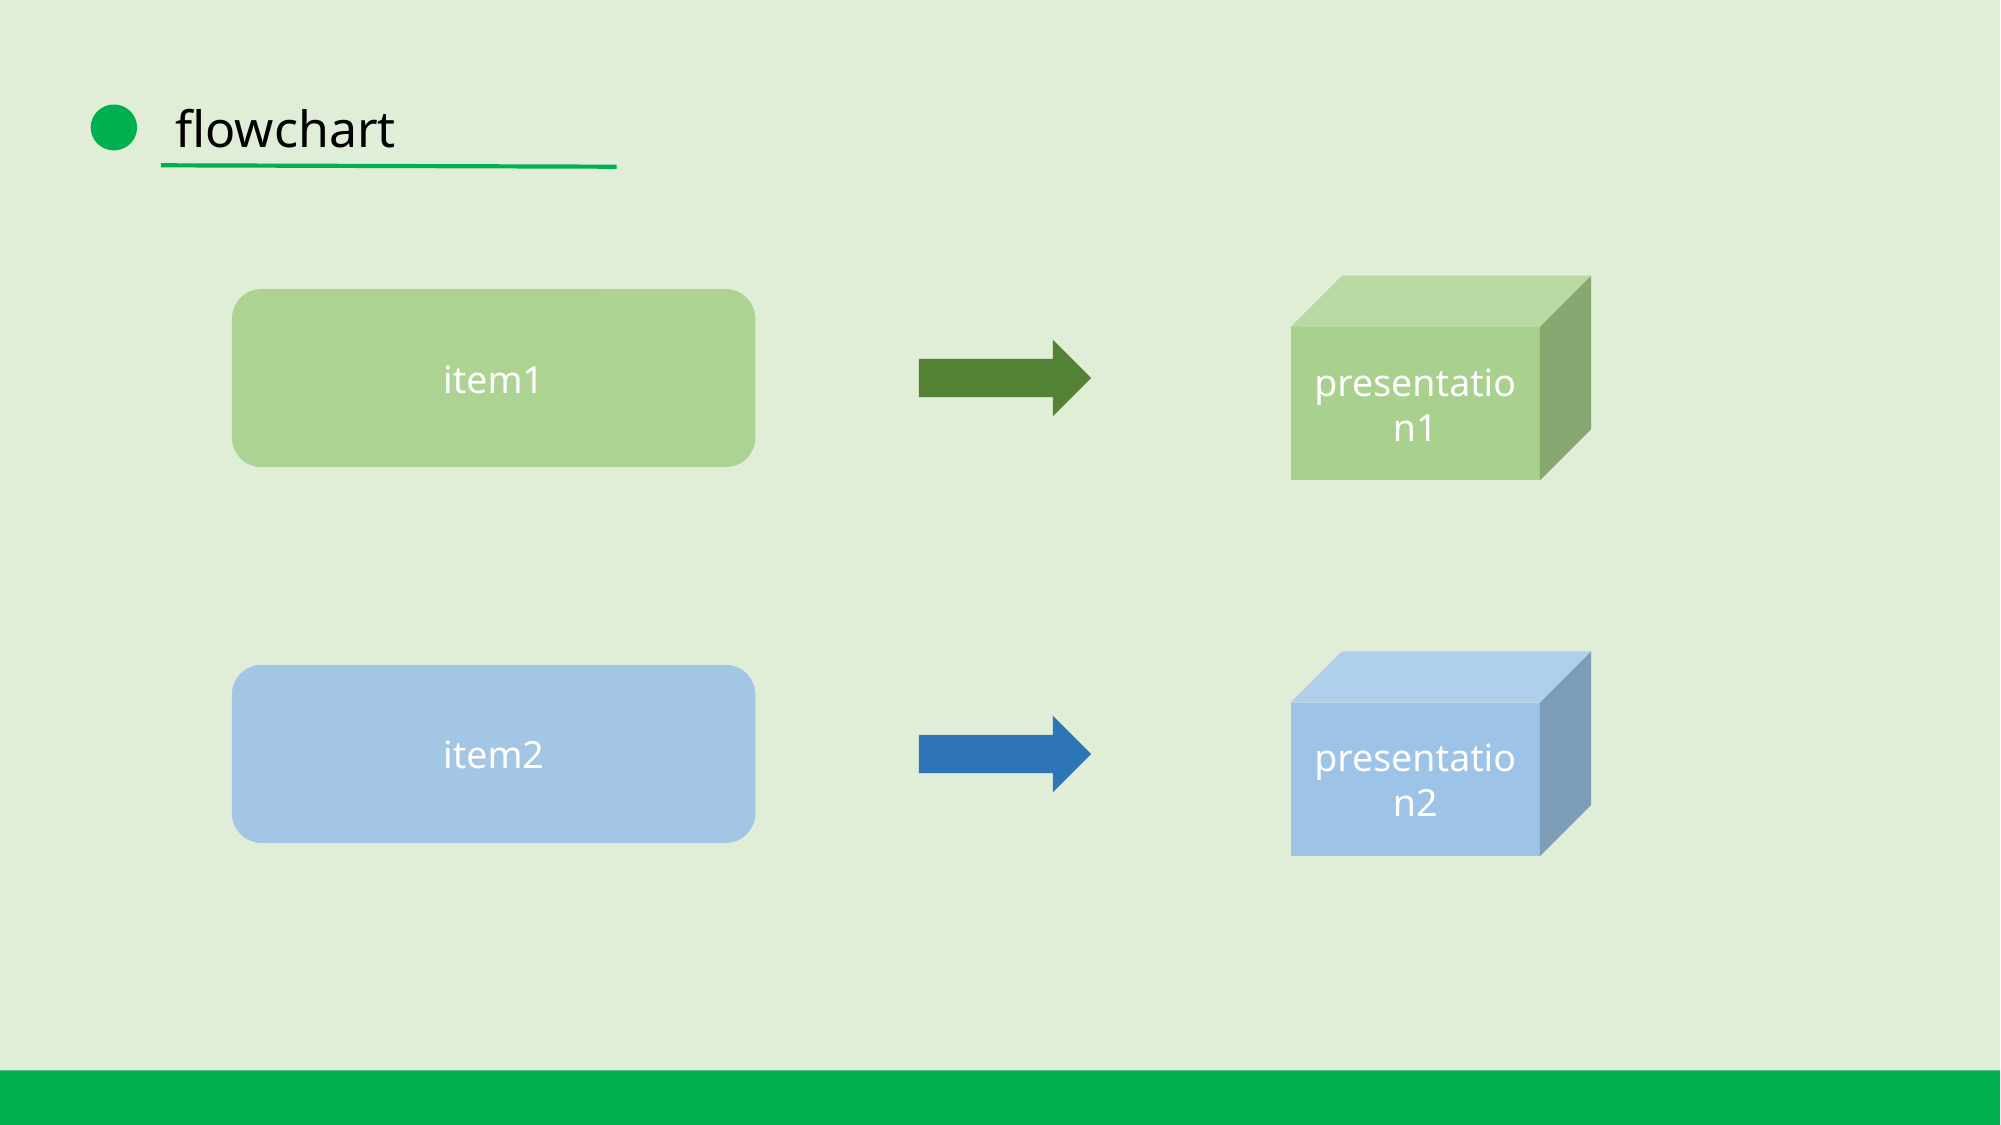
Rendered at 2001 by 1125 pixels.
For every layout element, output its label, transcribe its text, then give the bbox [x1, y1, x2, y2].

text_box flowchart [161, 89, 1217, 165]
text_box [0, 1069, 2000, 1125]
text_box item2 [230, 663, 757, 844]
text_box [917, 337, 1093, 419]
text_box item1 [230, 287, 757, 469]
text_box presentation1 [1289, 274, 1593, 482]
text_box [89, 103, 139, 152]
text_box presentation2 [1289, 650, 1593, 858]
text_box [917, 713, 1093, 795]
